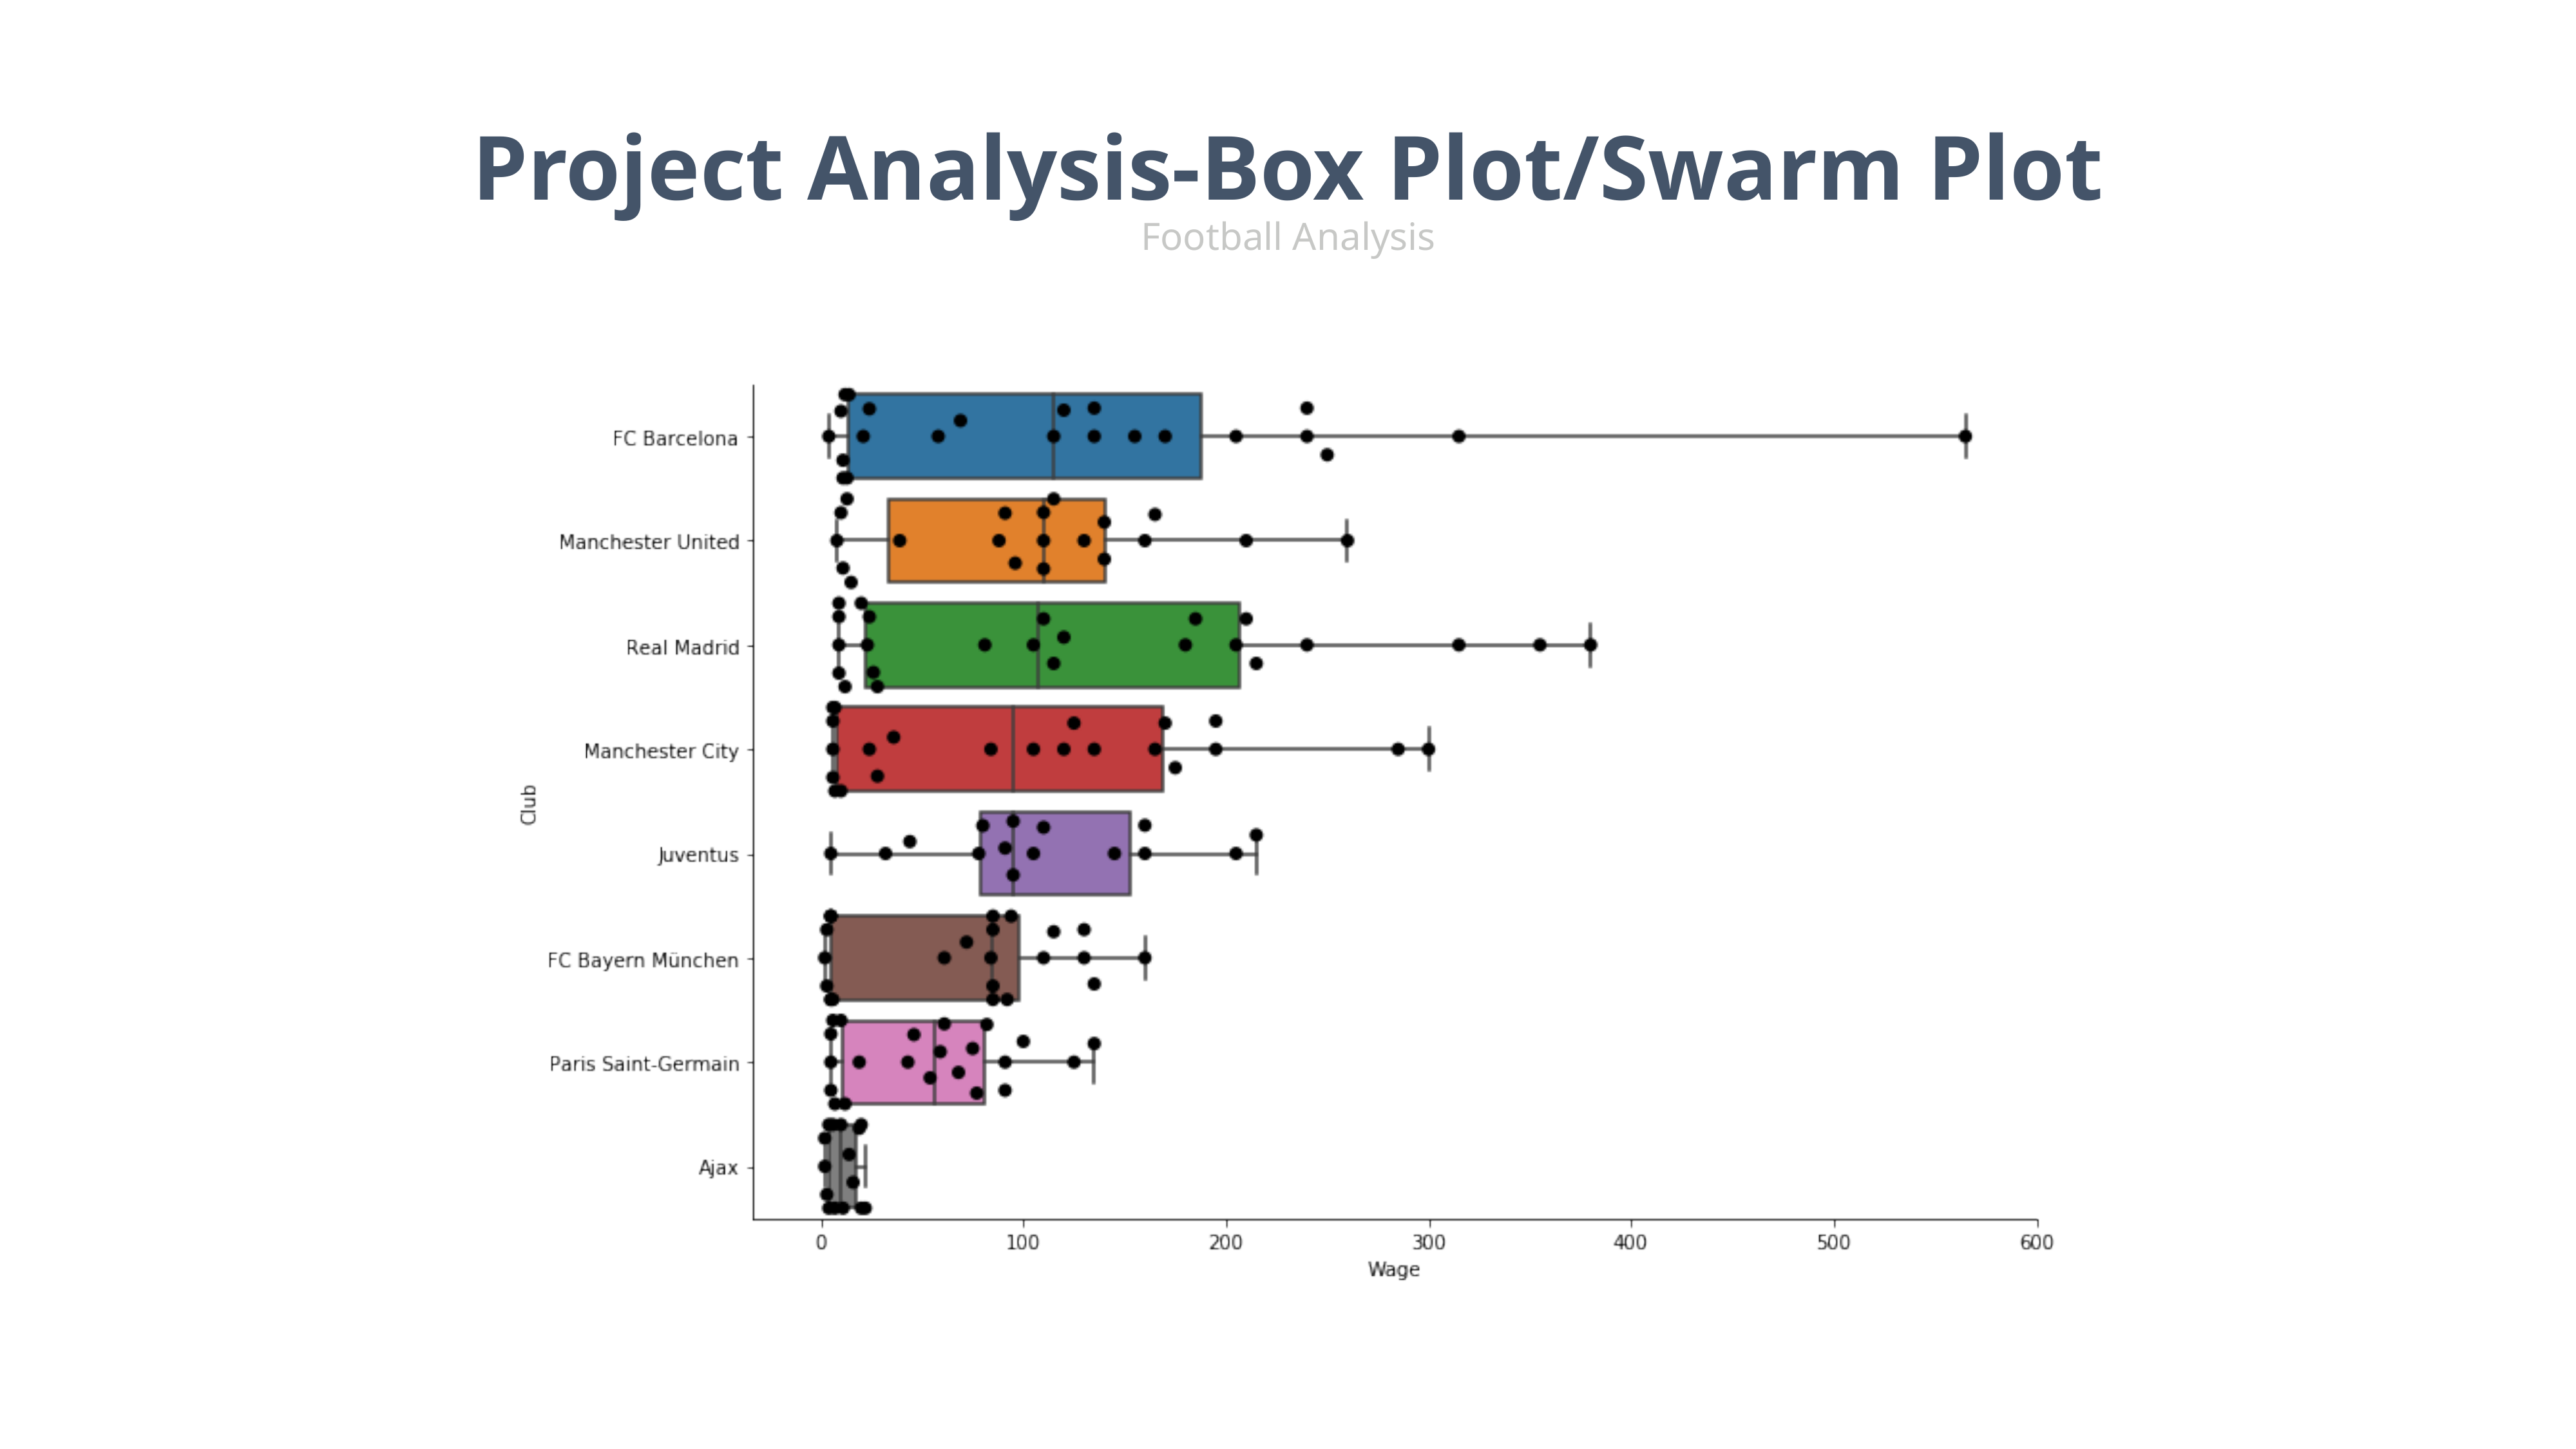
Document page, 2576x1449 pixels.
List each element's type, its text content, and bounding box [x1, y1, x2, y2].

text_box Project Analysis-Box Plot/Swarm Plot [463, 78, 2115, 223]
picture [507, 366, 2068, 1293]
text_box Football Analysis [1131, 207, 1445, 263]
